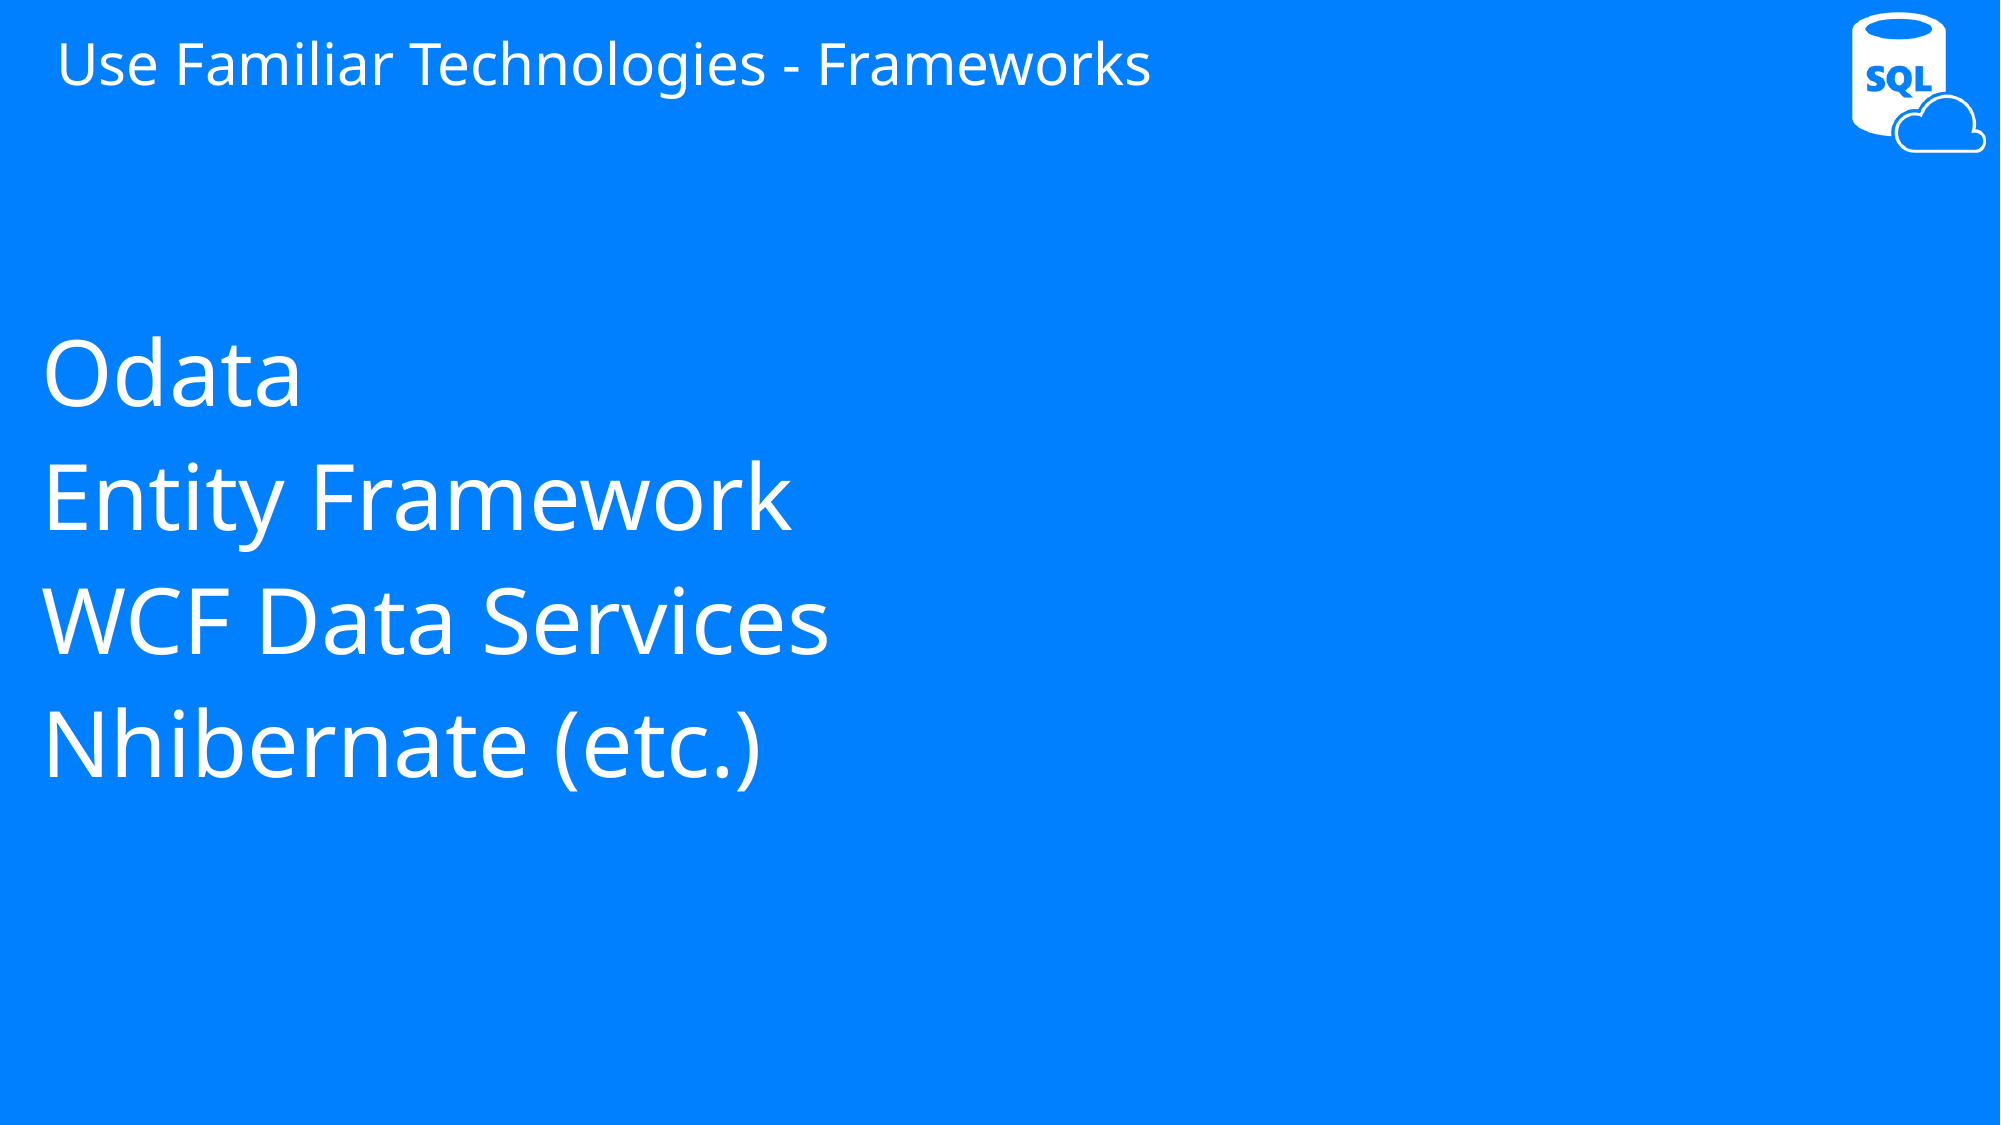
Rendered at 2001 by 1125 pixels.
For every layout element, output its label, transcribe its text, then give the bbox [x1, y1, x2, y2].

text_box Use Familiar Technologies - Frameworks [0, 0, 2000, 134]
picture [1851, 11, 1986, 153]
text_box Odata Entity Framework WCF Data Services Nhibernate (etc.) [0, 134, 2000, 1125]
